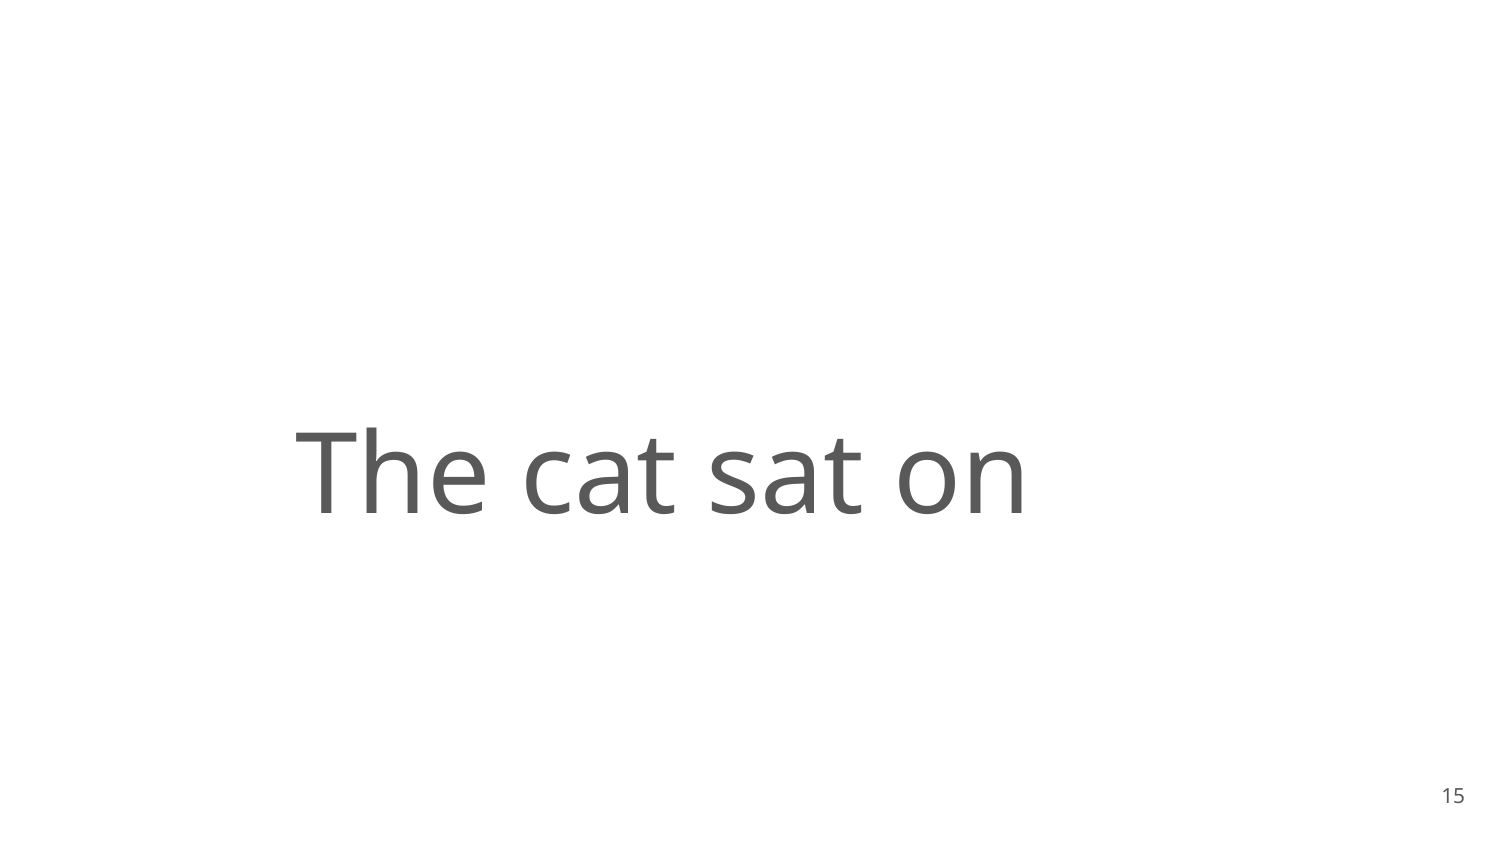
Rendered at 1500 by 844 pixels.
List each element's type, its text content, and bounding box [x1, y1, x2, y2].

list The cat sat on [46, 365, 1454, 760]
slide_number 15 [1389, 764, 1480, 830]
